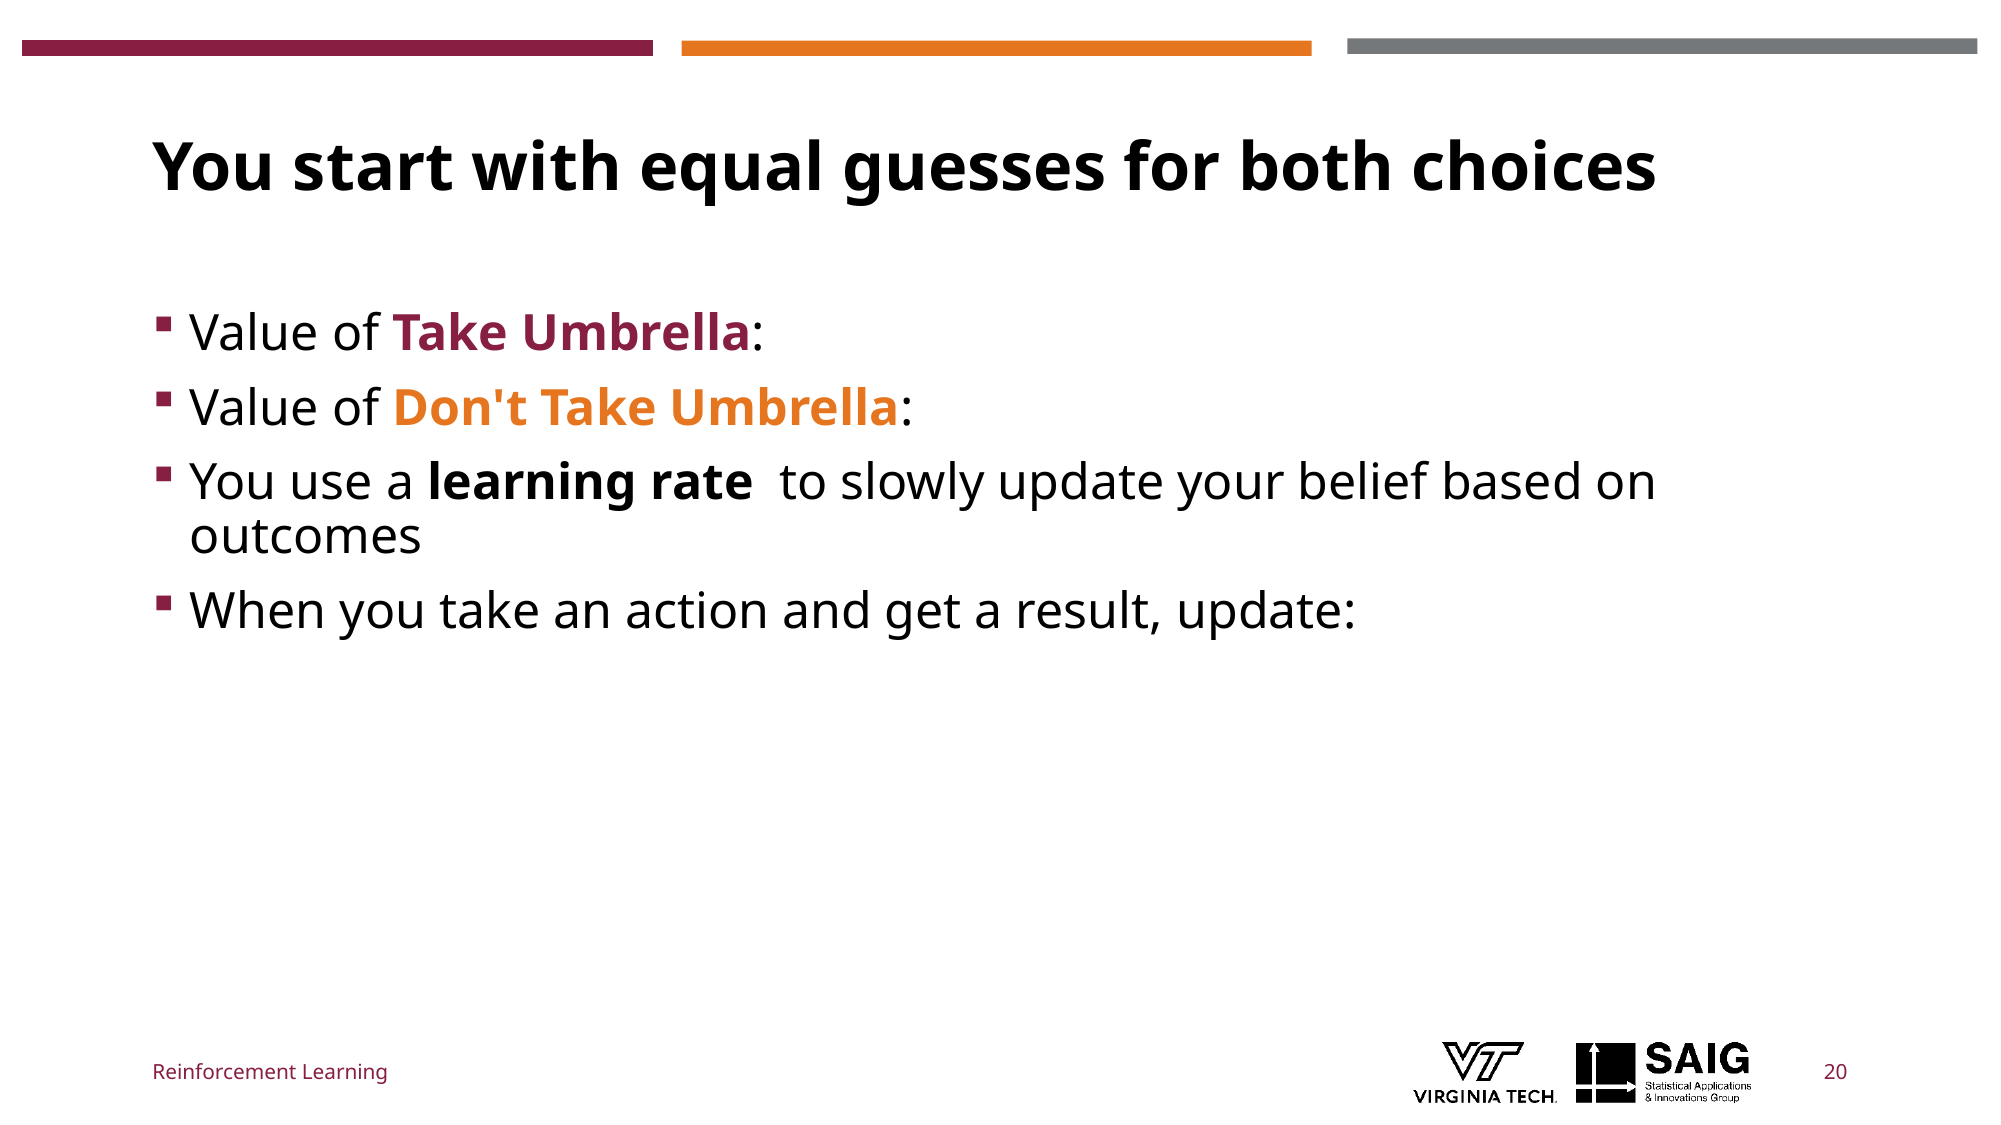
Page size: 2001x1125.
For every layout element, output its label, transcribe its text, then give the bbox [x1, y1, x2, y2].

slide_number 20 [1412, 1042, 1863, 1103]
title You start with equal guesses for both choices [137, 59, 1863, 278]
footer Reinforcement Learning [137, 1042, 813, 1103]
